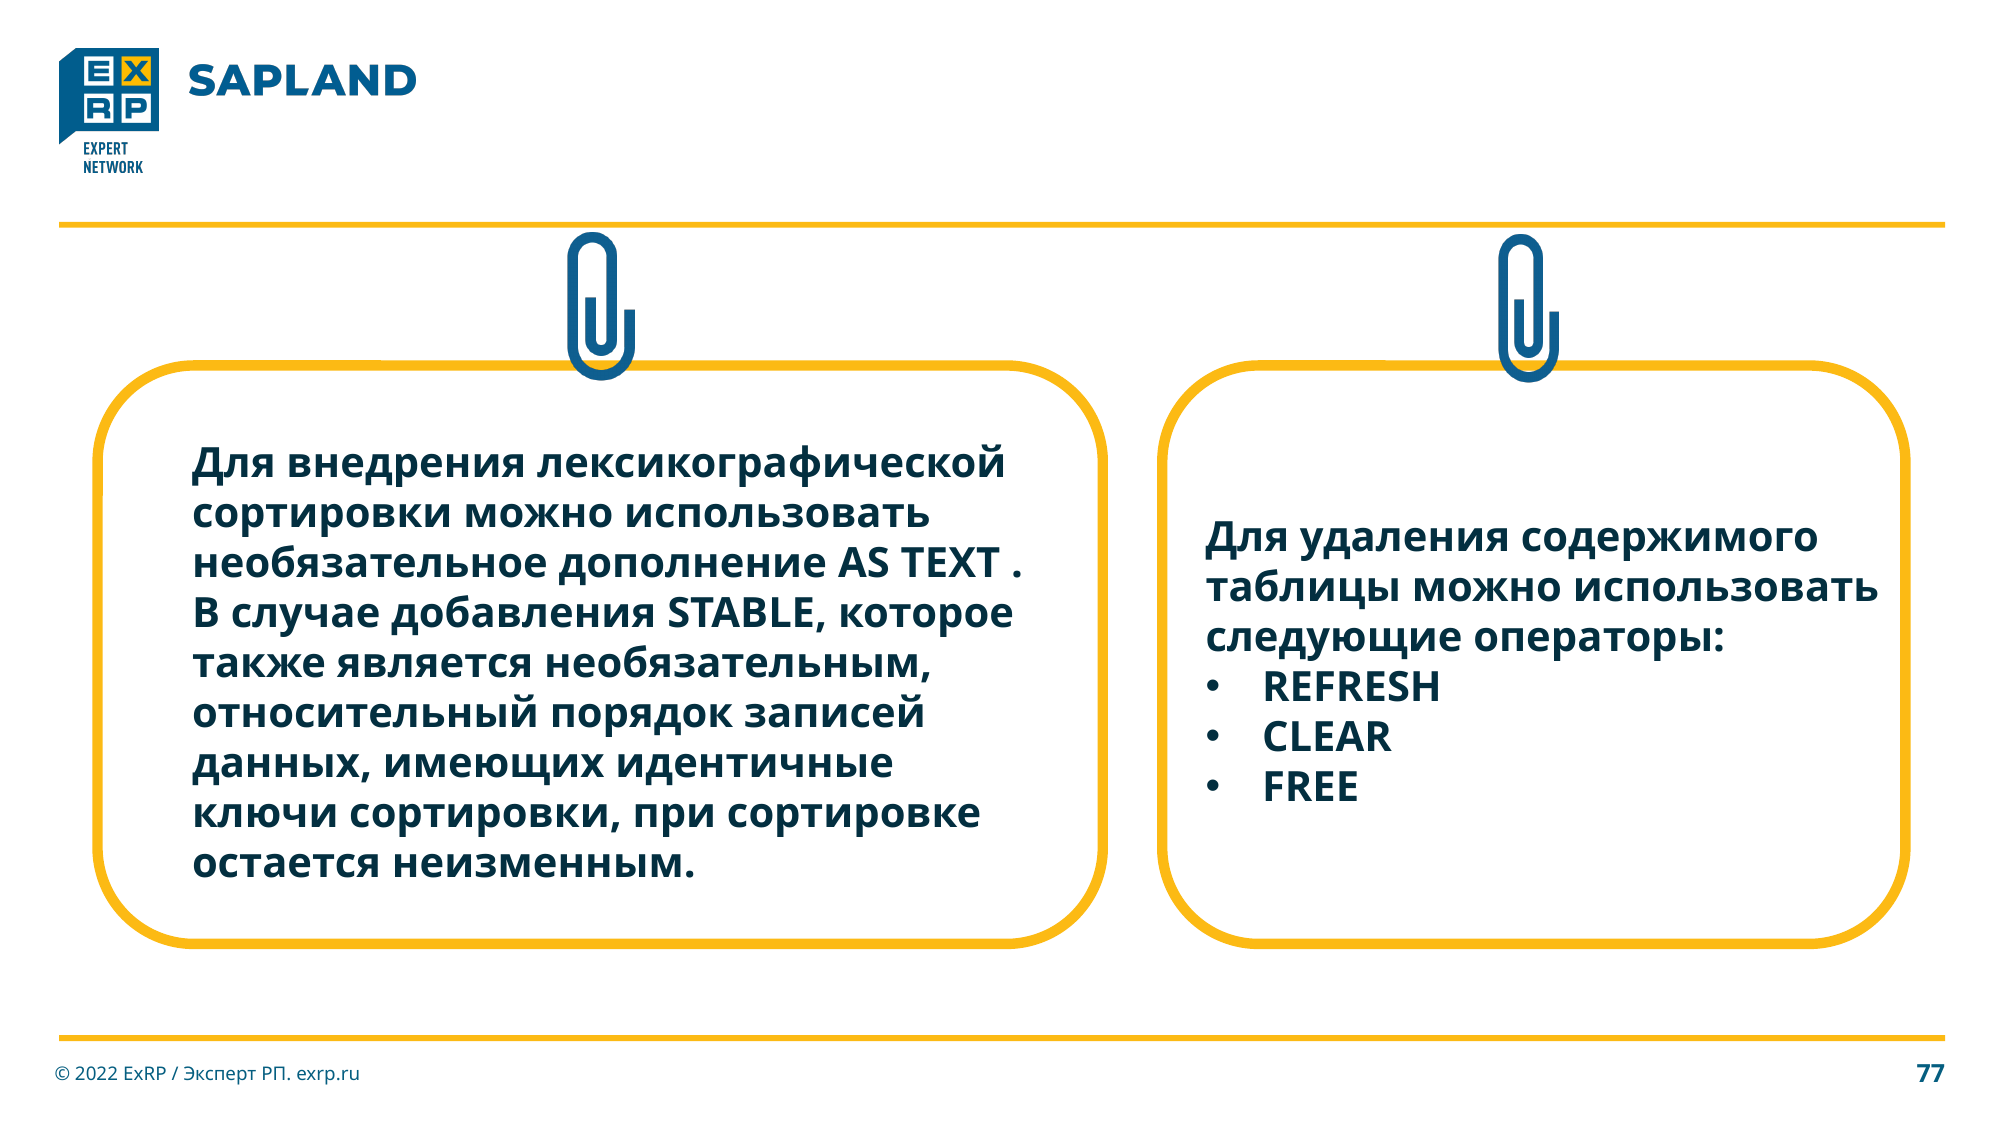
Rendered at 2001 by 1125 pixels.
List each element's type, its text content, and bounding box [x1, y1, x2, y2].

footer © 2022 ExRP / Эксперт РП. exrp.ru [39, 1042, 468, 1103]
picture [516, 221, 686, 391]
picture [189, 64, 416, 96]
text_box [62, 216, 1945, 259]
picture [122, 57, 150, 85]
picture [104, 163, 108, 173]
picture [59, 48, 74, 60]
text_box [1181, 1012, 1953, 1059]
picture [122, 94, 150, 122]
slide_number 77 [1862, 1044, 1961, 1105]
text_box [97, 365, 1103, 944]
text_box [1162, 365, 1906, 944]
picture [85, 57, 113, 85]
picture [59, 132, 159, 173]
picture [85, 94, 113, 122]
picture [1452, 223, 1605, 393]
